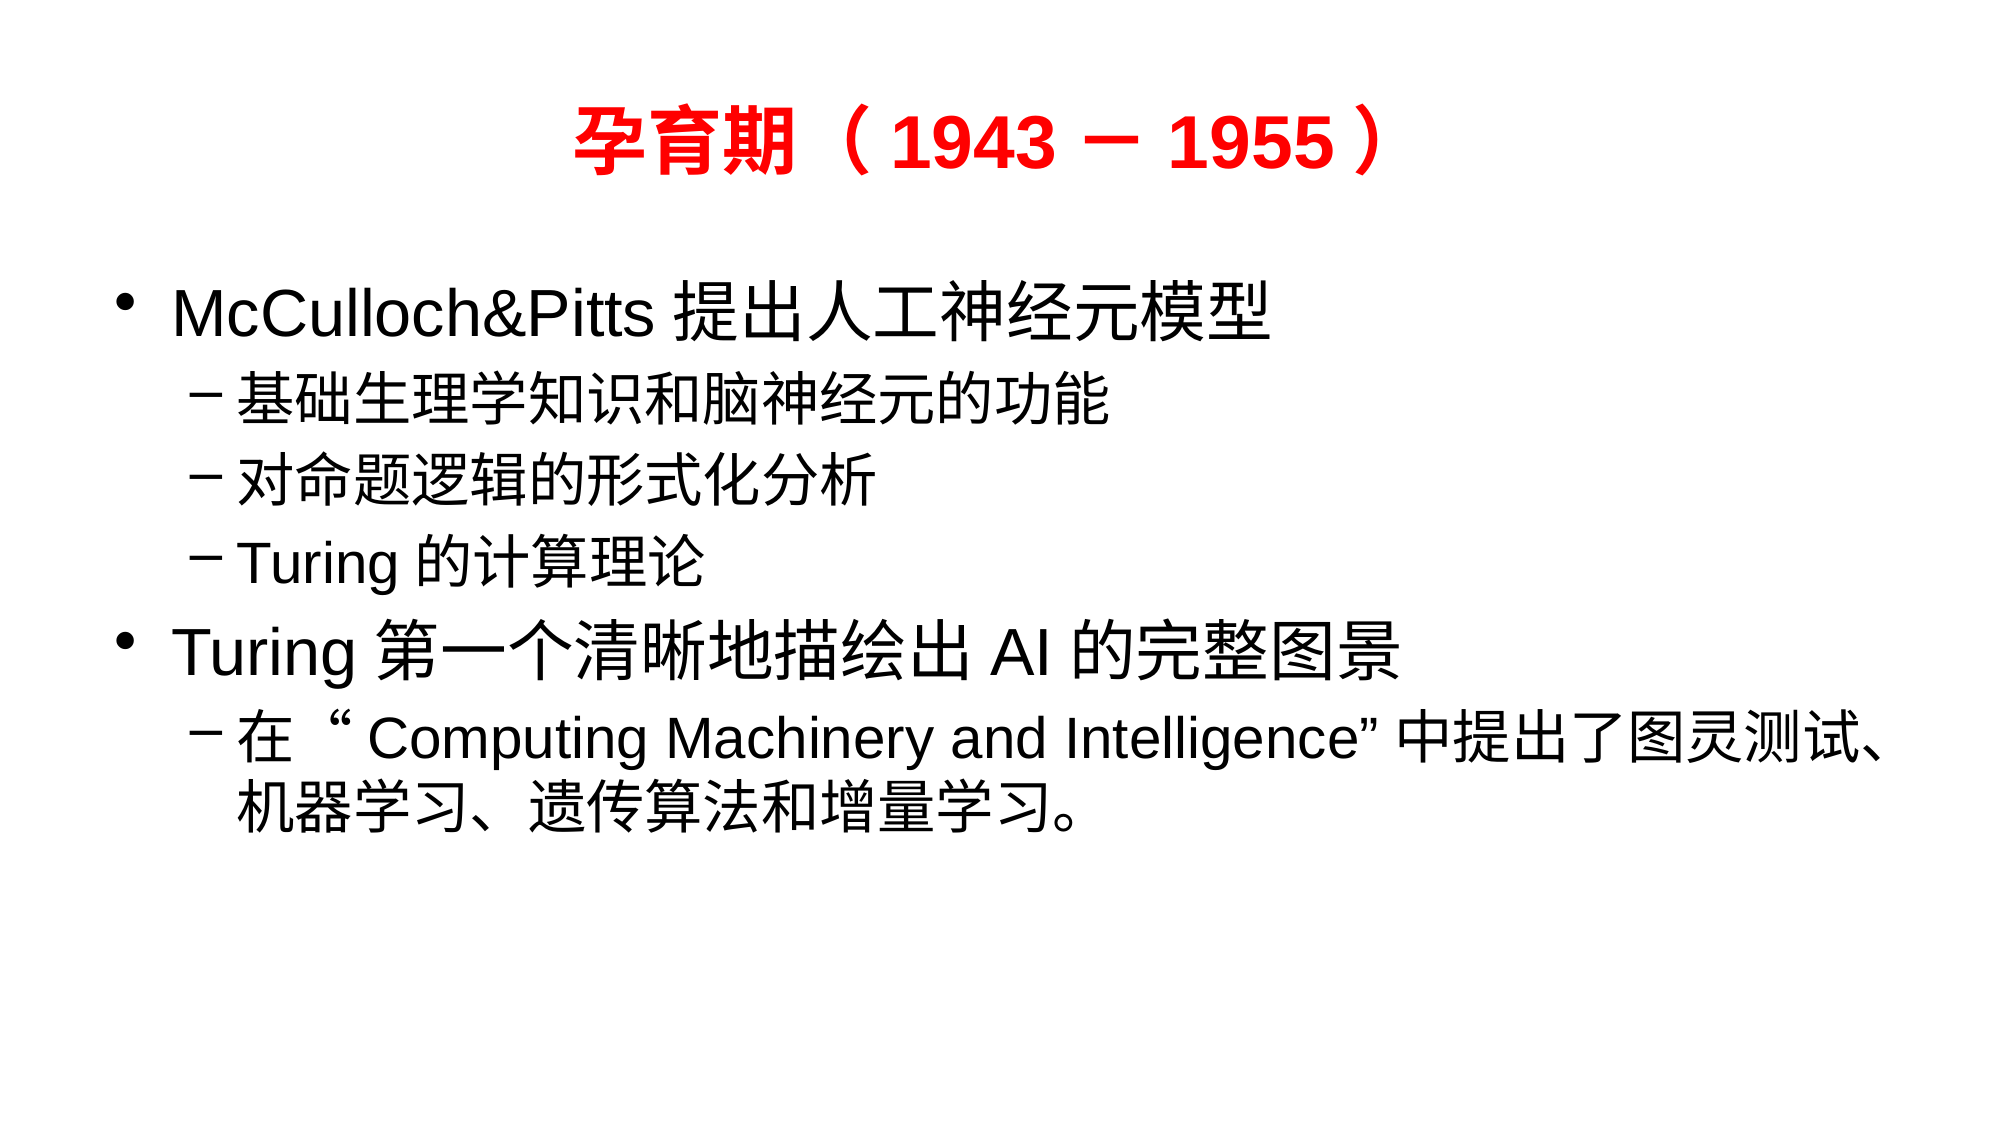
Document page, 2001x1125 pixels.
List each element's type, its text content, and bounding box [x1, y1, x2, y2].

list McCulloch&Pitts提出人工神经元模型 基础生理学知识和脑神经元的功能 对命题逻辑的形式化分析 Turing的计算理论 Turing第一个清晰地描绘出AI的完整图景 在“Computing Machinery and Intelligence”中提出了图灵测试、机器学习、遗传算法和增量学习。 [99, 262, 1900, 1005]
title 孕育期（1943－1955） [99, 45, 1900, 233]
